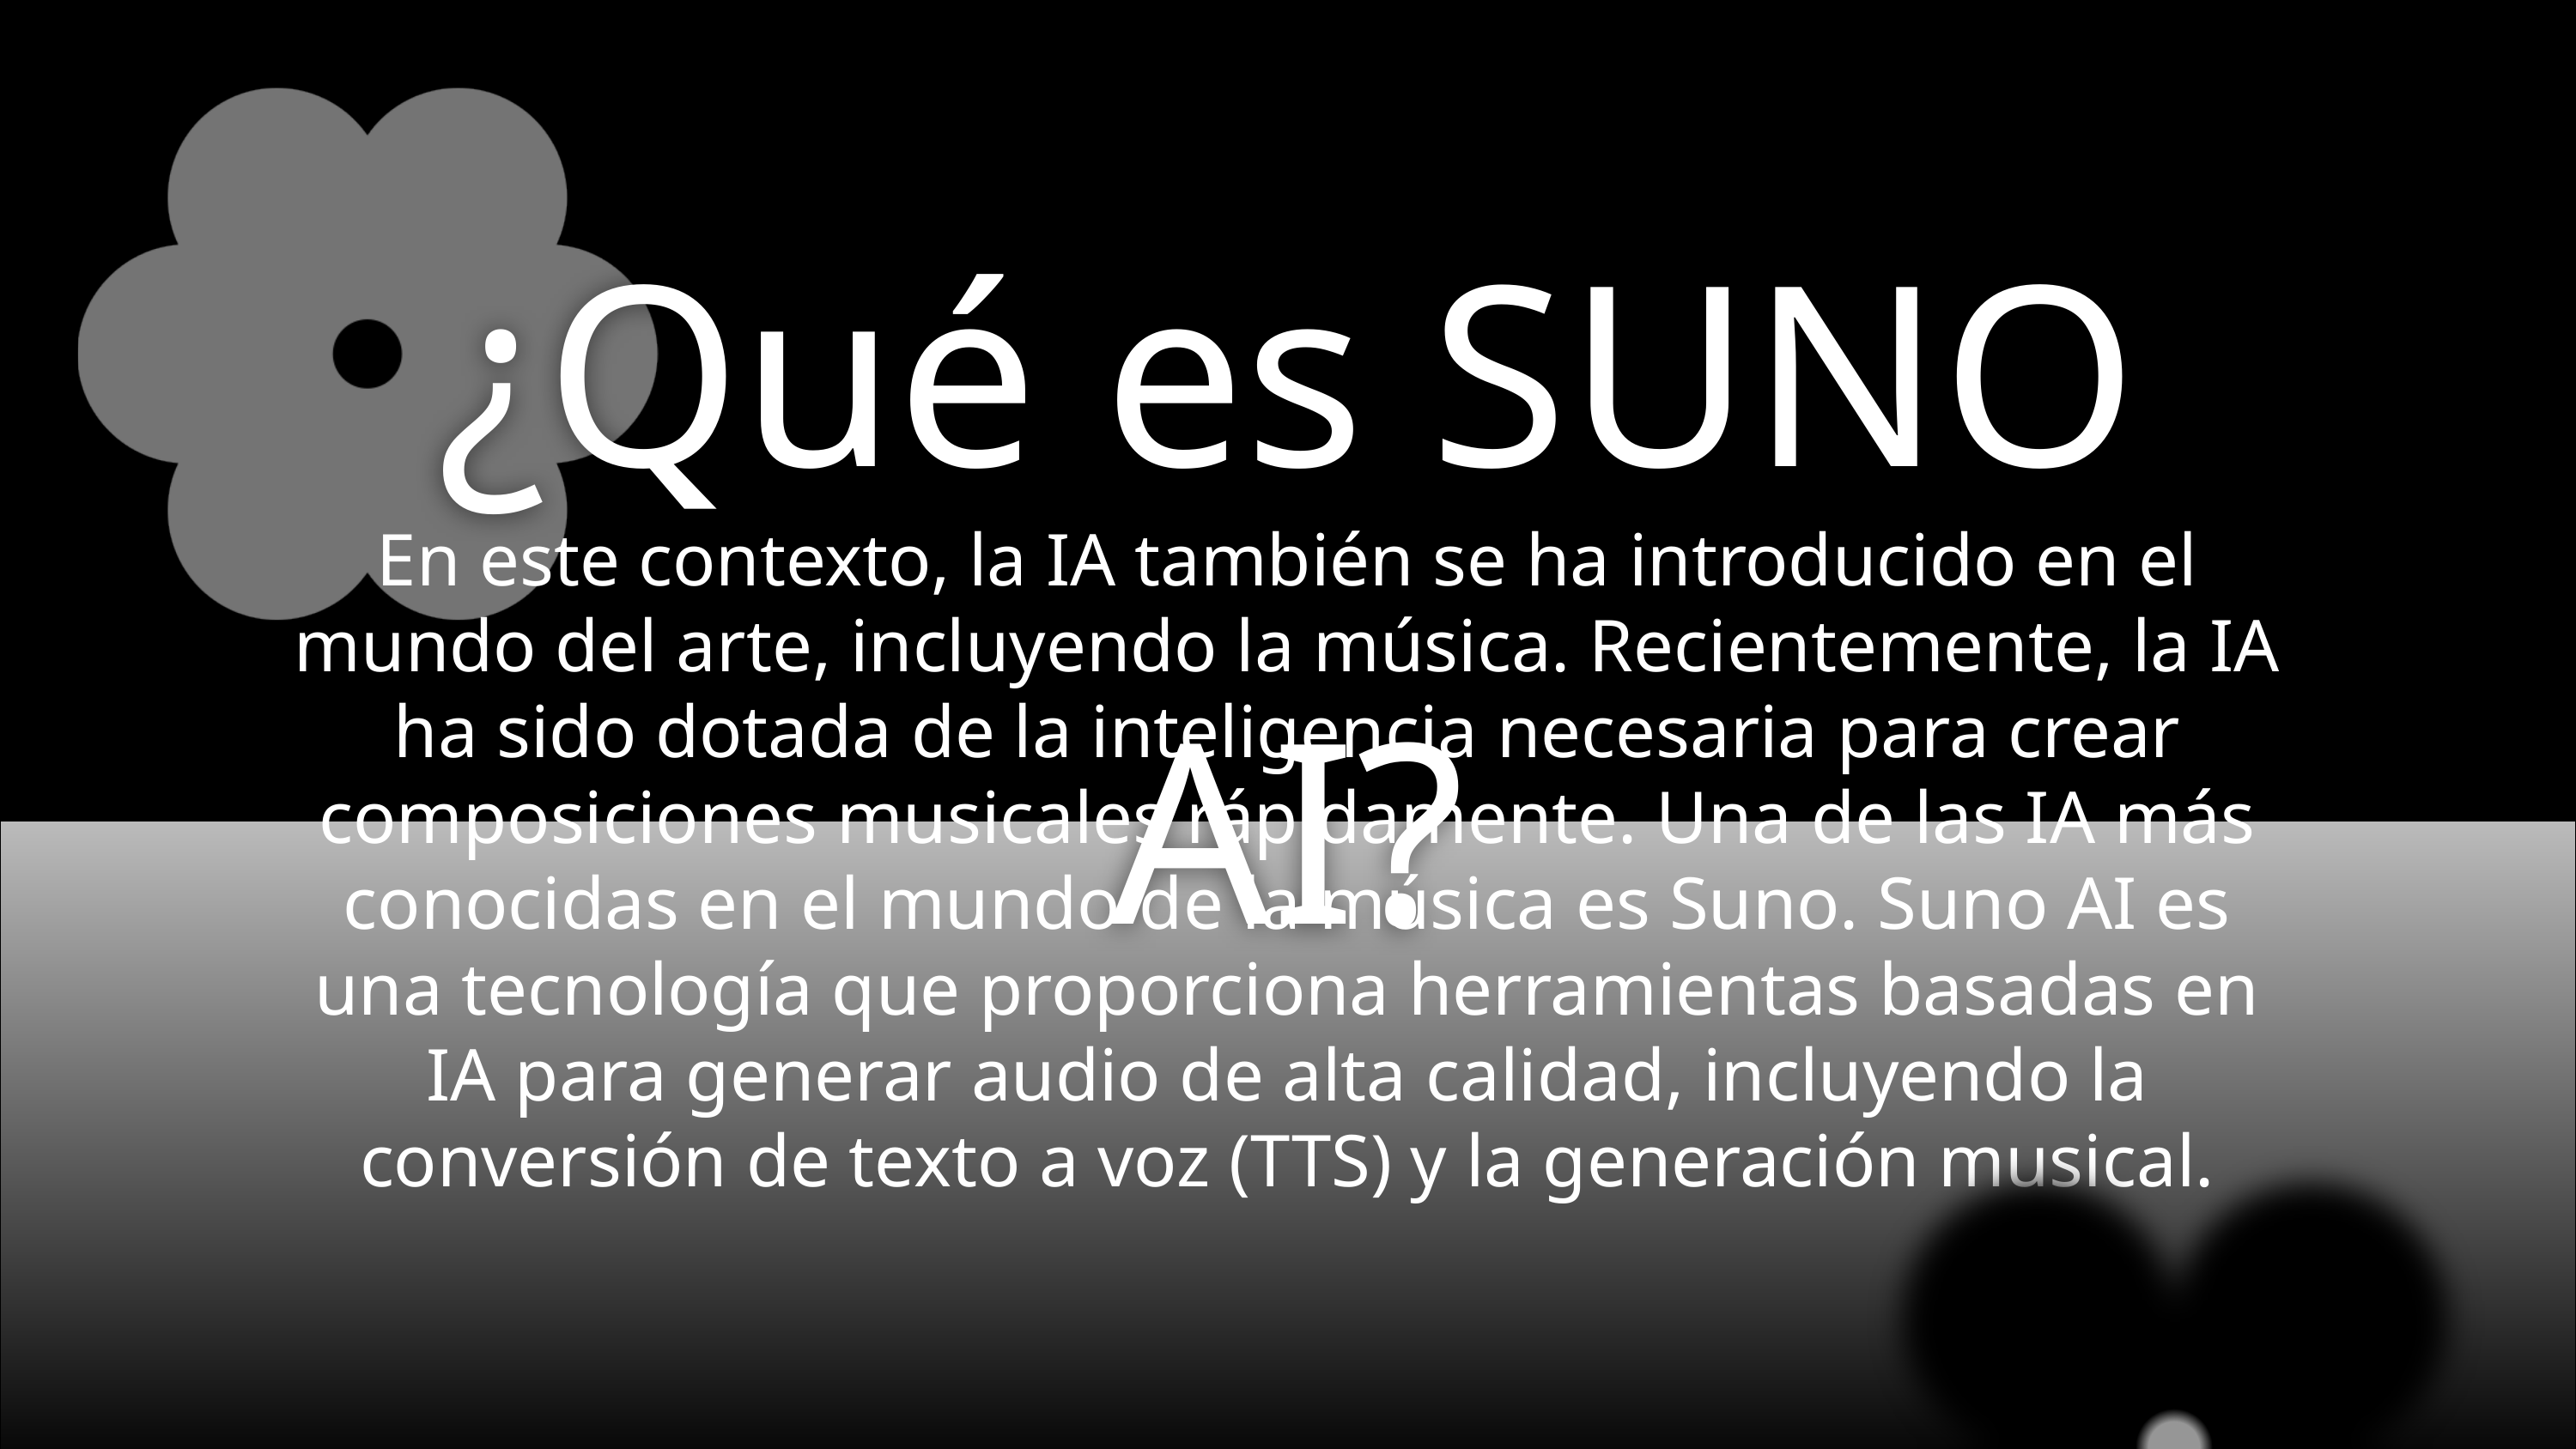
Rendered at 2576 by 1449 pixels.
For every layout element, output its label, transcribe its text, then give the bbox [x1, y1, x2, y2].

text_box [0, 820, 2576, 1449]
text_box ¿Qué es SUNO AI? [274, 58, 2302, 514]
text_box [77, 74, 256, 634]
text_box En este contexto, la IA también se ha introducido en el mundo del arte, incluyendo la música. Recientemente, la IA ha sido dotada de la inteligencia necesaria para crear composiciones musicales rápidamente. Una de las IA más conocidas en el mundo de la música es Suno. Suno AI es una tecnología que proporciona herramientas basadas en IA para generar audio de alta calidad, incluyendo la conversión de texto a voz (TTS) y la generación musical. [274, 514, 2302, 817]
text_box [1850, 1140, 2499, 1449]
